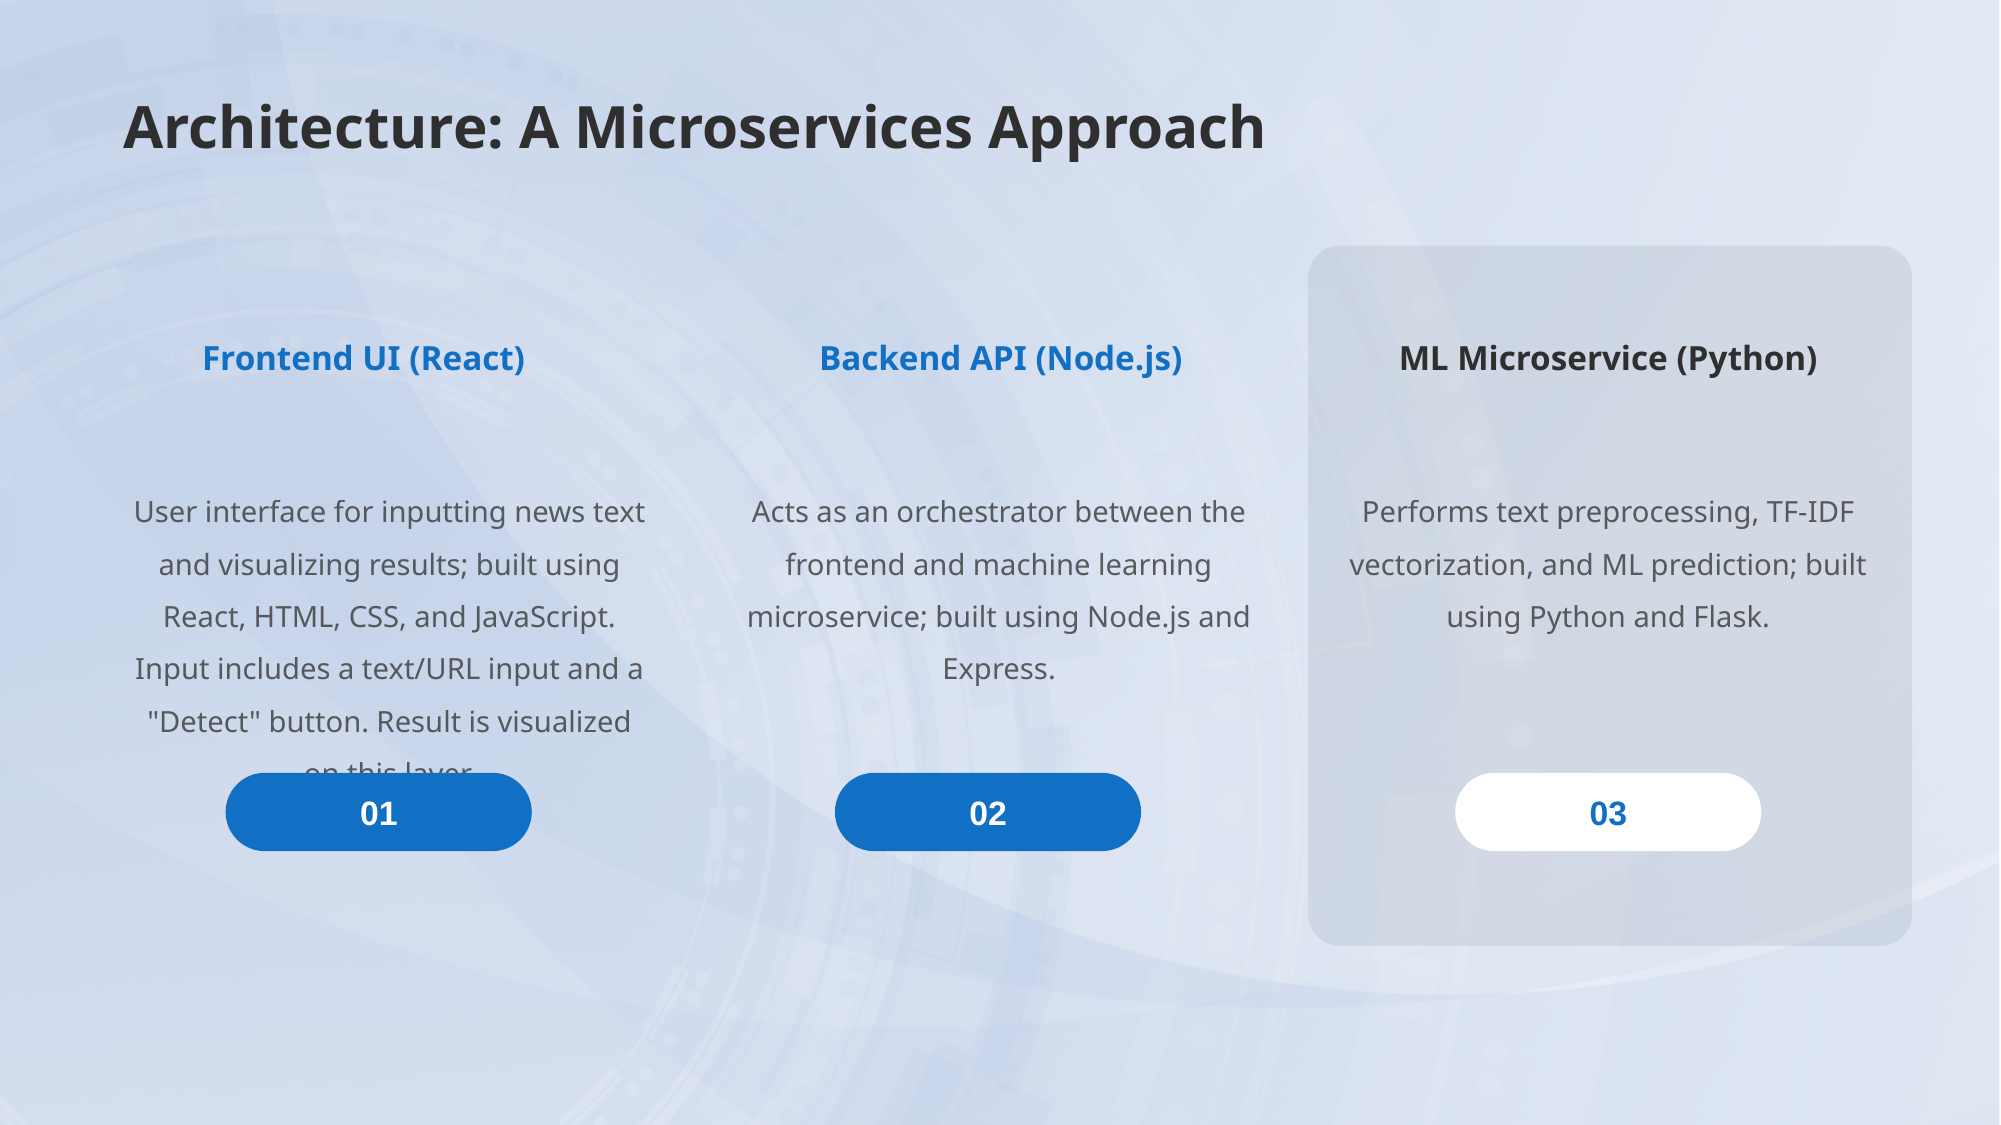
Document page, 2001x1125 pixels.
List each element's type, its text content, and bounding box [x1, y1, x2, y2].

text_box 03 [1455, 772, 1762, 852]
text_box Backend API (Node.js) [725, 329, 1277, 385]
text_box Performs text preprocessing, TF-IDF vectorization, and ML prediction; built using Python and Flask. [1330, 468, 1886, 641]
text_box Frontend UI (React) [116, 329, 612, 385]
text_box User interface for inputting news text and visualizing results; built using React, HTML, CSS, and JavaScript. Input includes a text/URL input and a "Detect" button. Result is visualized on this layer. [111, 468, 668, 798]
text_box Acts as an orchestrator between the frontend and machine learning microservice; built using Node.js and Express. [721, 468, 1277, 694]
title Architecture: A Microservices Approach [108, 0, 1890, 169]
text_box ML Microservice (Python) [1332, 329, 1884, 385]
text_box [1308, 245, 1913, 946]
text_box 02 [834, 772, 1142, 852]
text_box 01 [225, 772, 532, 852]
